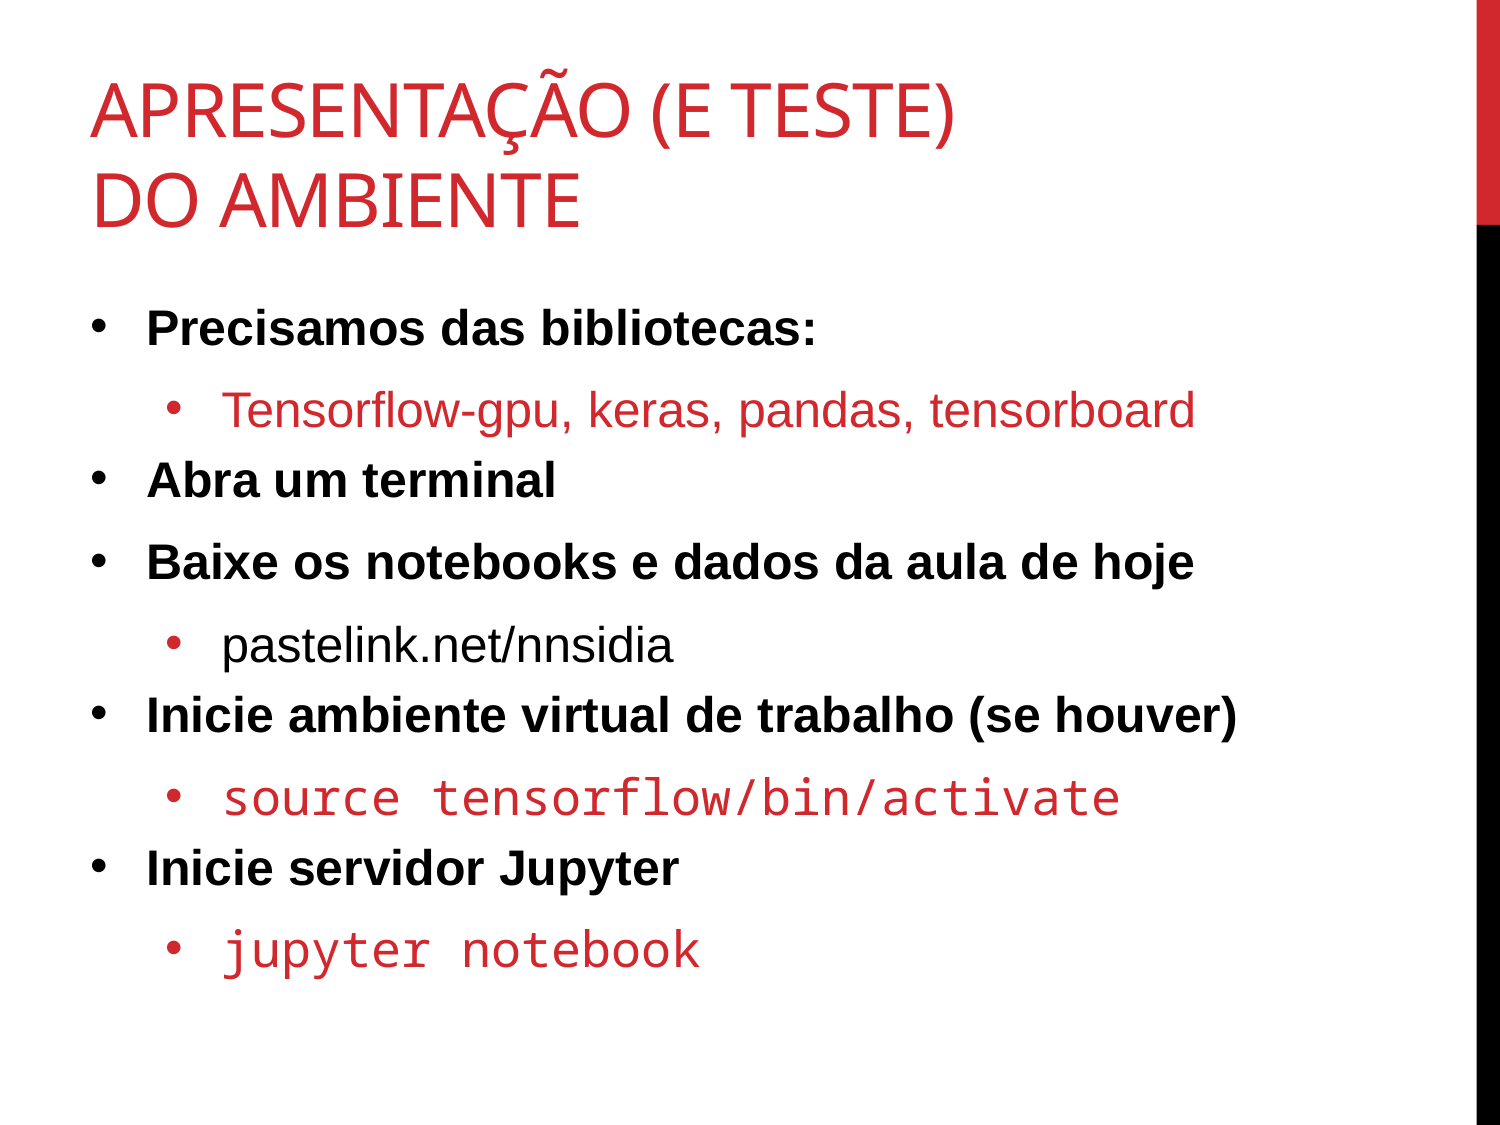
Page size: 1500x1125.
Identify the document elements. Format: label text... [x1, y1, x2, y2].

list Precisamos das bibliotecas: Tensorflow-gpu, keras, pandas, tensorboard Abra um terminal Baixe os notebooks e dados da aula de hoje pastelink.net/nnsidia Inicie ambiente virtual de trabalho (se houver) source tensorflow/bin/activate Inicie servidor Jupyter jupyter notebook [75, 287, 1325, 1005]
title Apresentação (e teste) do ambiente [75, 25, 1025, 250]
